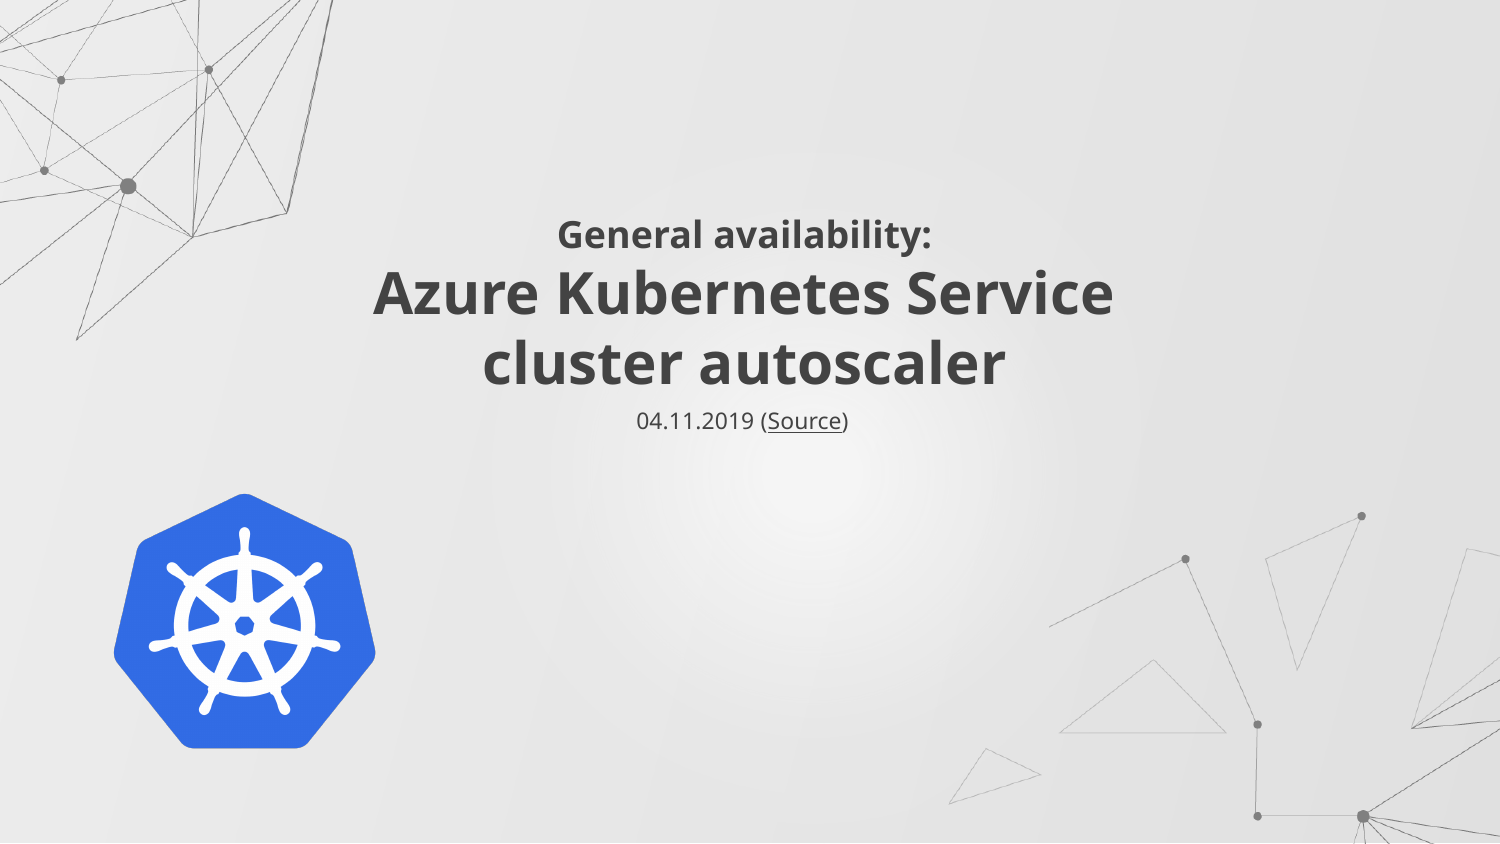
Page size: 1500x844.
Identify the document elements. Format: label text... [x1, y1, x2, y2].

subtitle 04.11.2019 (Source) [363, 391, 1097, 447]
picture [0, 0, 1500, 844]
title General availability: Azure Kubernetes Service cluster autoscaler [84, 73, 1406, 411]
